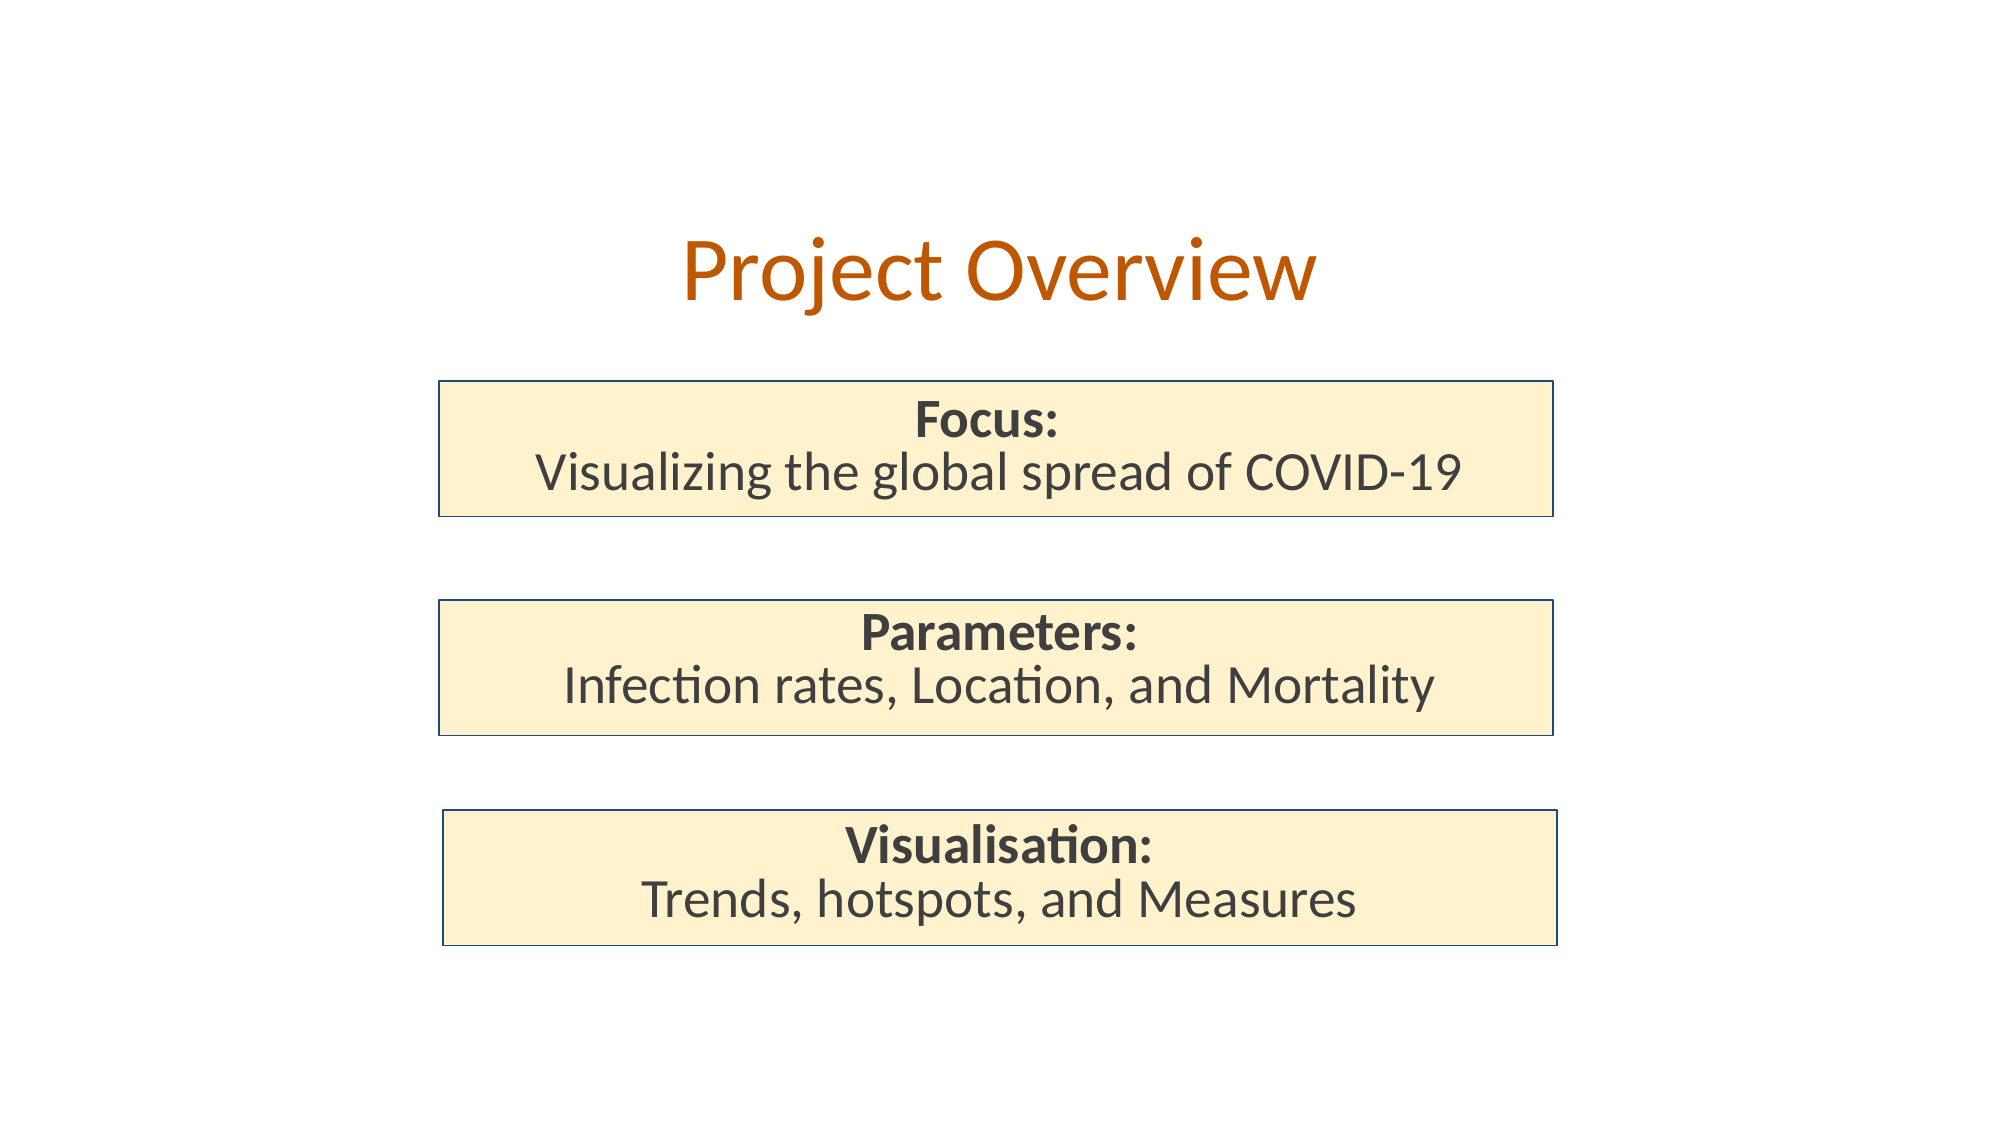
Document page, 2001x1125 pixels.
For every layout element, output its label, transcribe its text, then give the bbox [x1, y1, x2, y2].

list Focus: Visualizing the global spread of COVID-19 Parameters: Infection rates, Location, and Mortality Visualisation: Trends, hotspots, and Measures [99, 387, 1900, 1025]
title Project Overview [99, 170, 1900, 358]
text_box [439, 381, 1553, 387]
